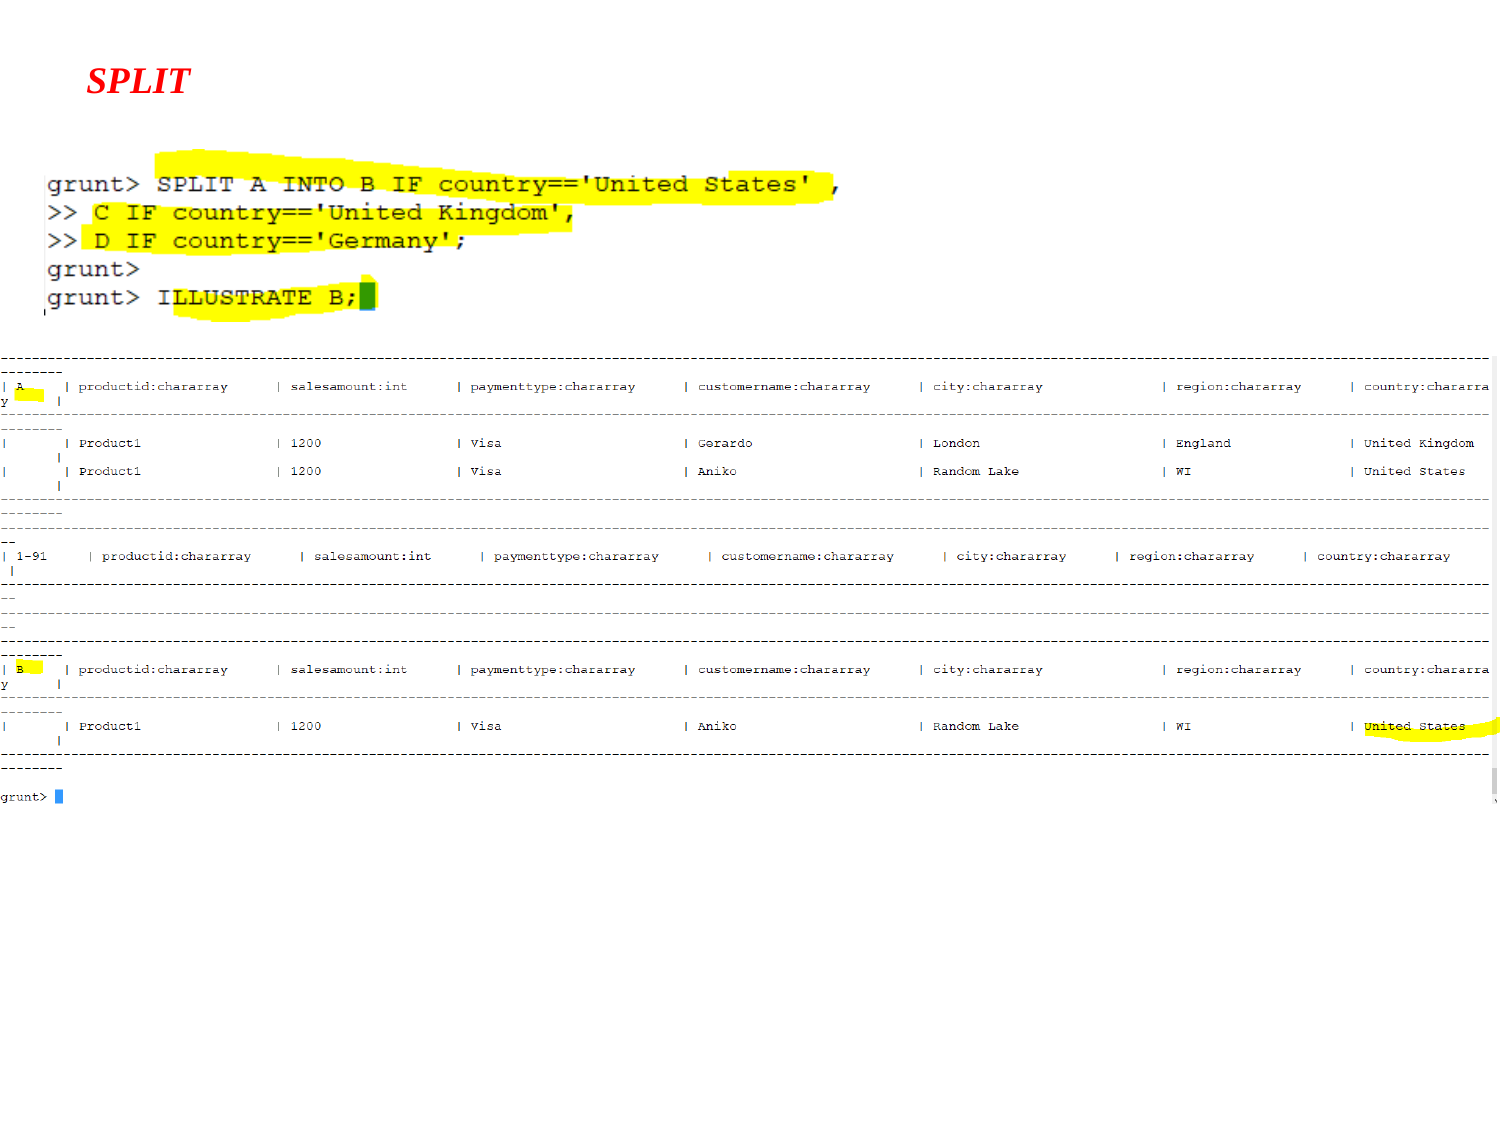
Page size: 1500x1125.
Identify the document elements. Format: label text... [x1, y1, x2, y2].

picture [0, 356, 1500, 804]
text_box SPLIT [71, 48, 206, 109]
picture [44, 149, 944, 322]
